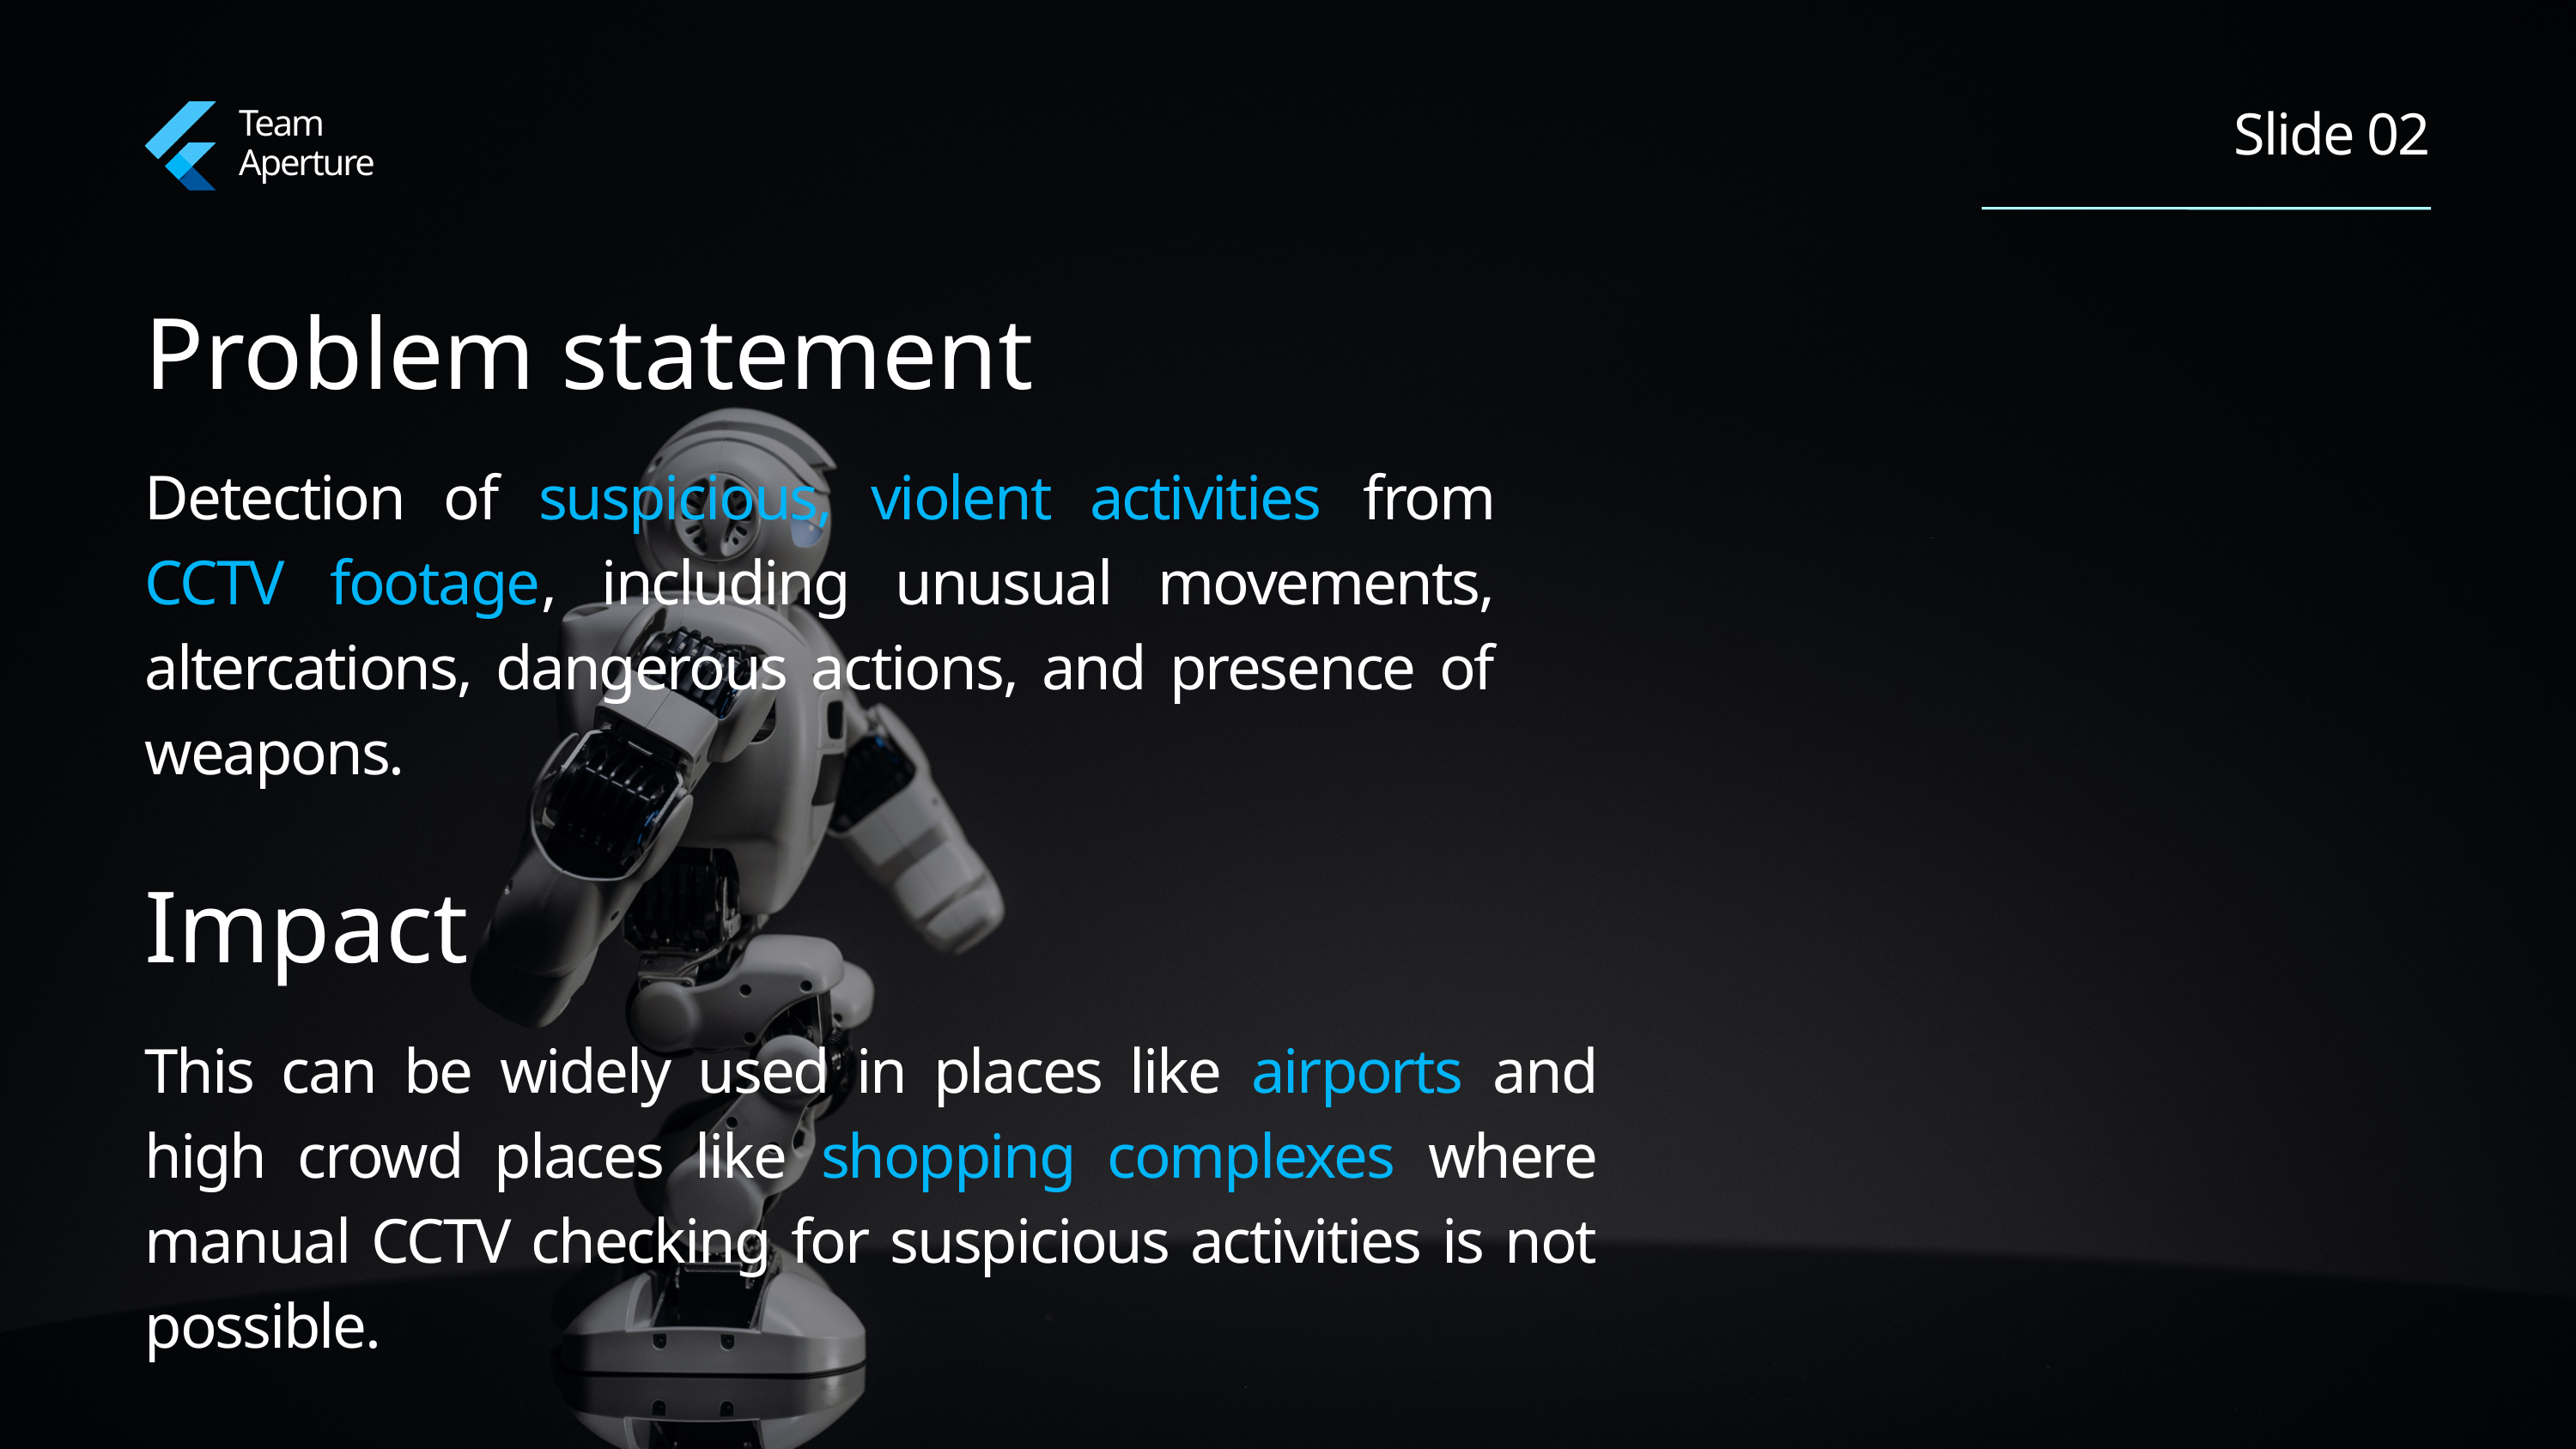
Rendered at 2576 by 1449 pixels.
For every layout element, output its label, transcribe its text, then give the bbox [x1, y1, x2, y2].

text_box [144, 787, 1463, 823]
text_box Slide 02 [1981, 109, 2432, 167]
text_box Problem statement [144, 297, 1668, 409]
text_box [0, 0, 2576, 1449]
text_box Impact [144, 871, 1495, 983]
text_box This can be widely used in places like airports and high crowd places like shopping complexes where manual CCTV checking for suspicious activities is not possible. [144, 1020, 1597, 1361]
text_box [144, 100, 418, 191]
text_box Detection of suspicious, violent activities from CCTV footage, including unusual movements, altercations, dangerous actions, and presence of weapons. [144, 446, 1495, 787]
